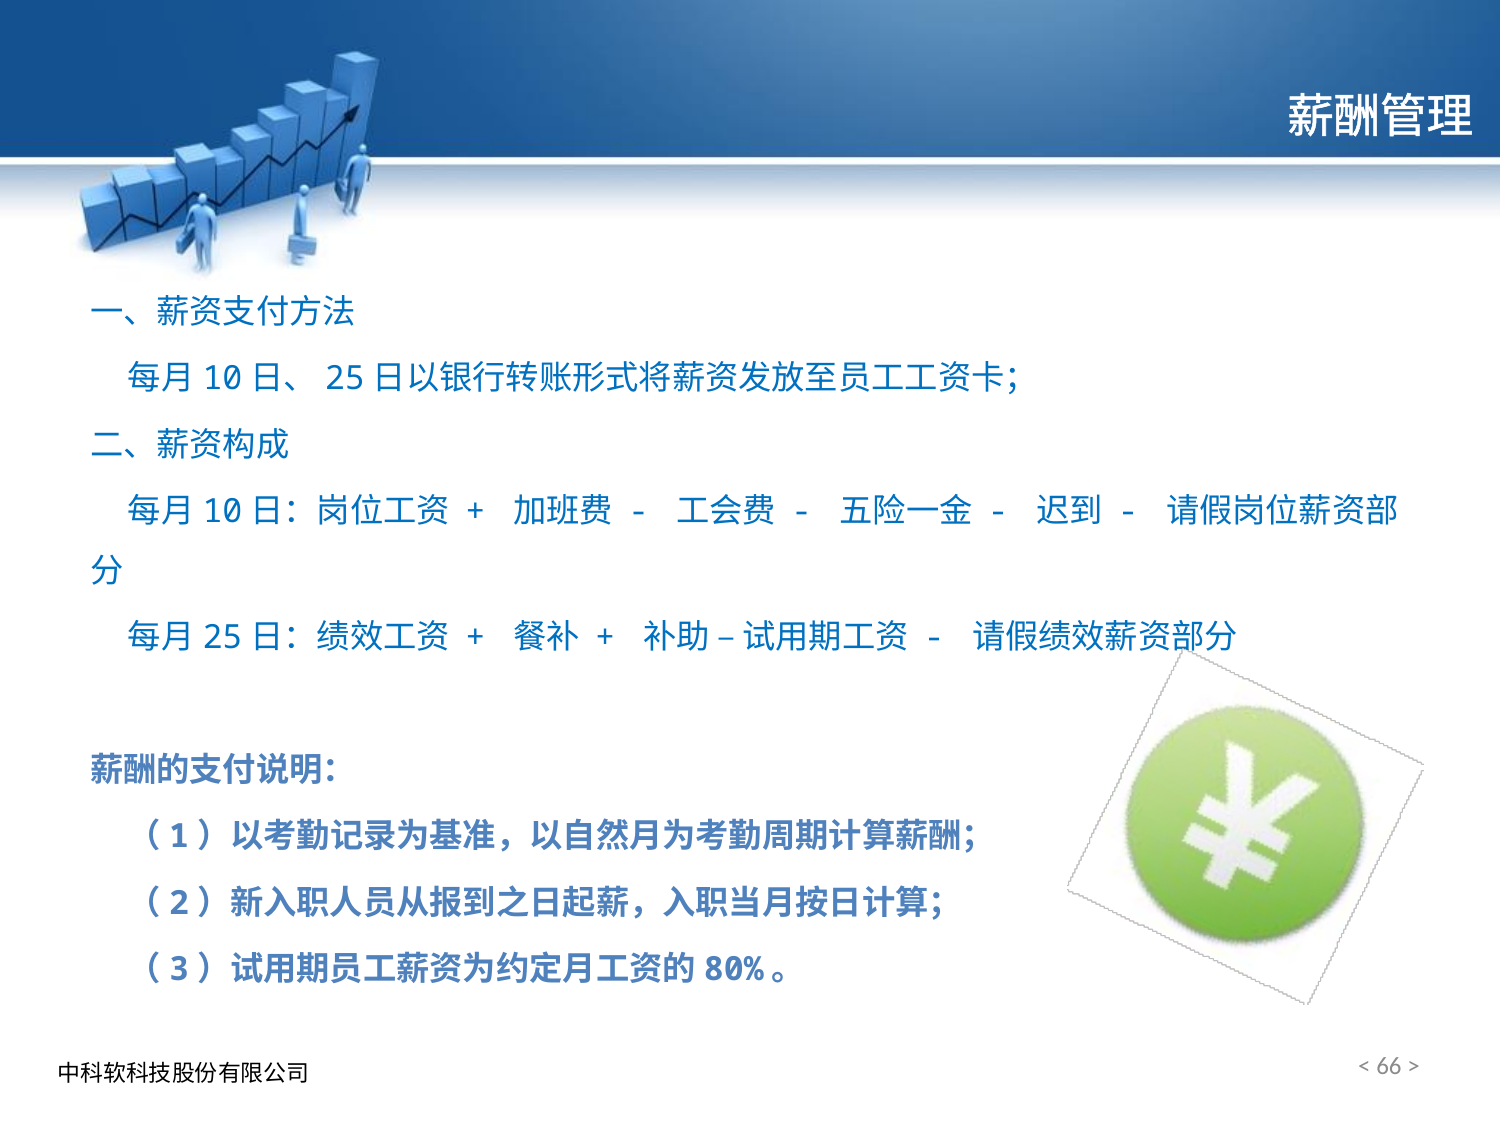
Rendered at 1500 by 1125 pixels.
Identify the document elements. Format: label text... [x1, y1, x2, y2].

title 薪酬管理 [383, 78, 1489, 149]
list 一、薪资支付方法 每月10日、25日以银行转账形式将薪资发放至员工工资卡； 二、薪资构成 每月10日：岗位工资 + 加班费 - 工会费 - 五险一金 - 迟到 - 请假岗位薪资部分 每月25日：绩效工资 + 餐补 + 补助 – 试用期工资 - 请假绩效薪资部分 薪酬的支付说明： （1）以考勤记录为基准，以自然月为考勤周期计算薪酬； （2）新入职人员从报到之日起薪，入职当月按日计算； （3）试用期员工薪资为约定月工资的80%。 [75, 262, 1425, 1005]
picture [0, 0, 1500, 1125]
